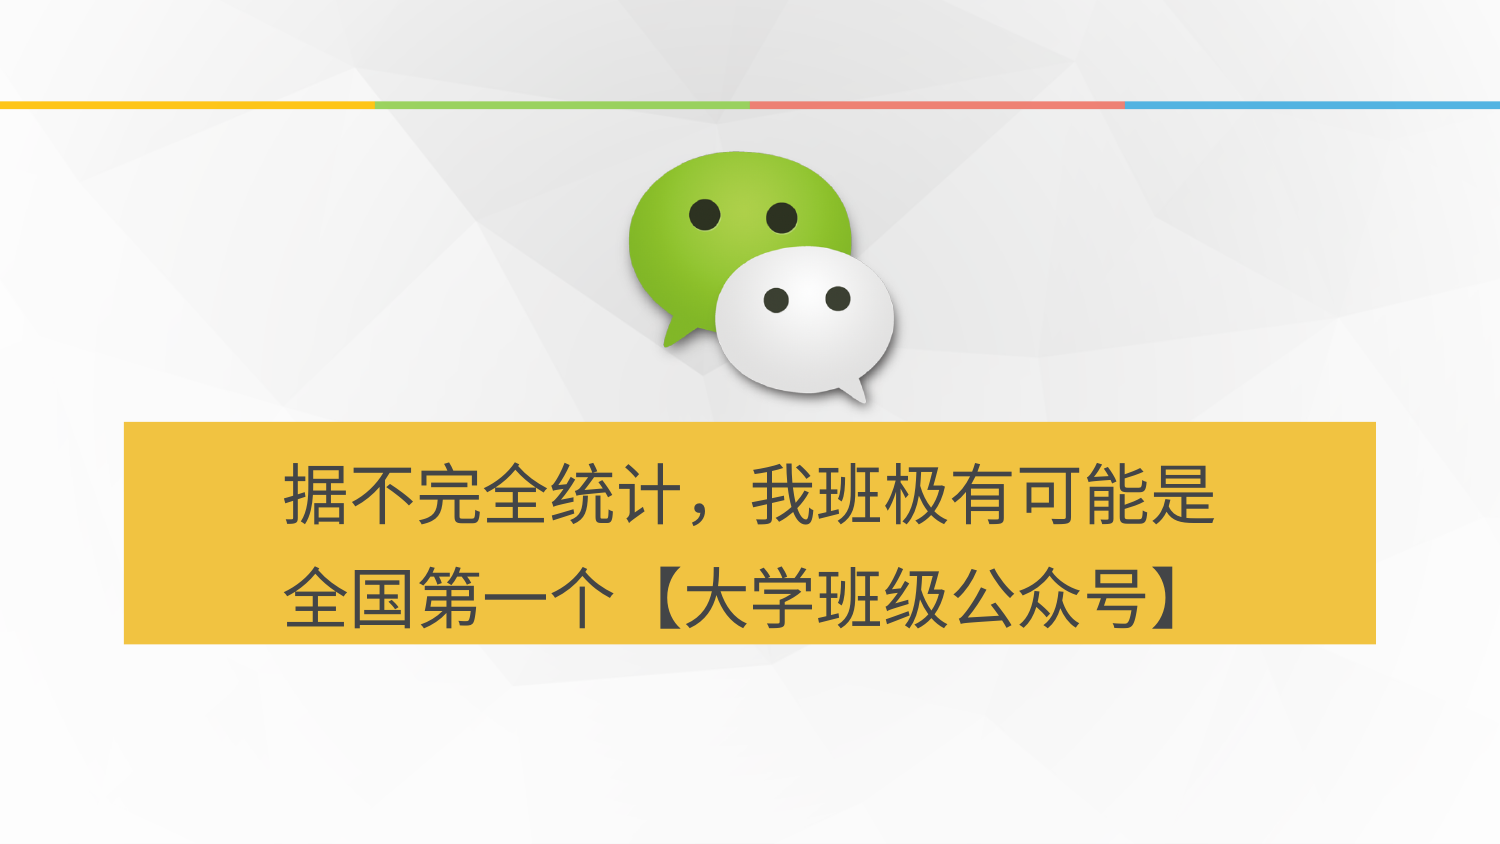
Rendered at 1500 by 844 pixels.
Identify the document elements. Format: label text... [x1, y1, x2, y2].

text_box 据不完全统计，我班极有可能是 全国第一个【大学班级公众号】 [123, 421, 1376, 645]
picture [608, 126, 917, 435]
